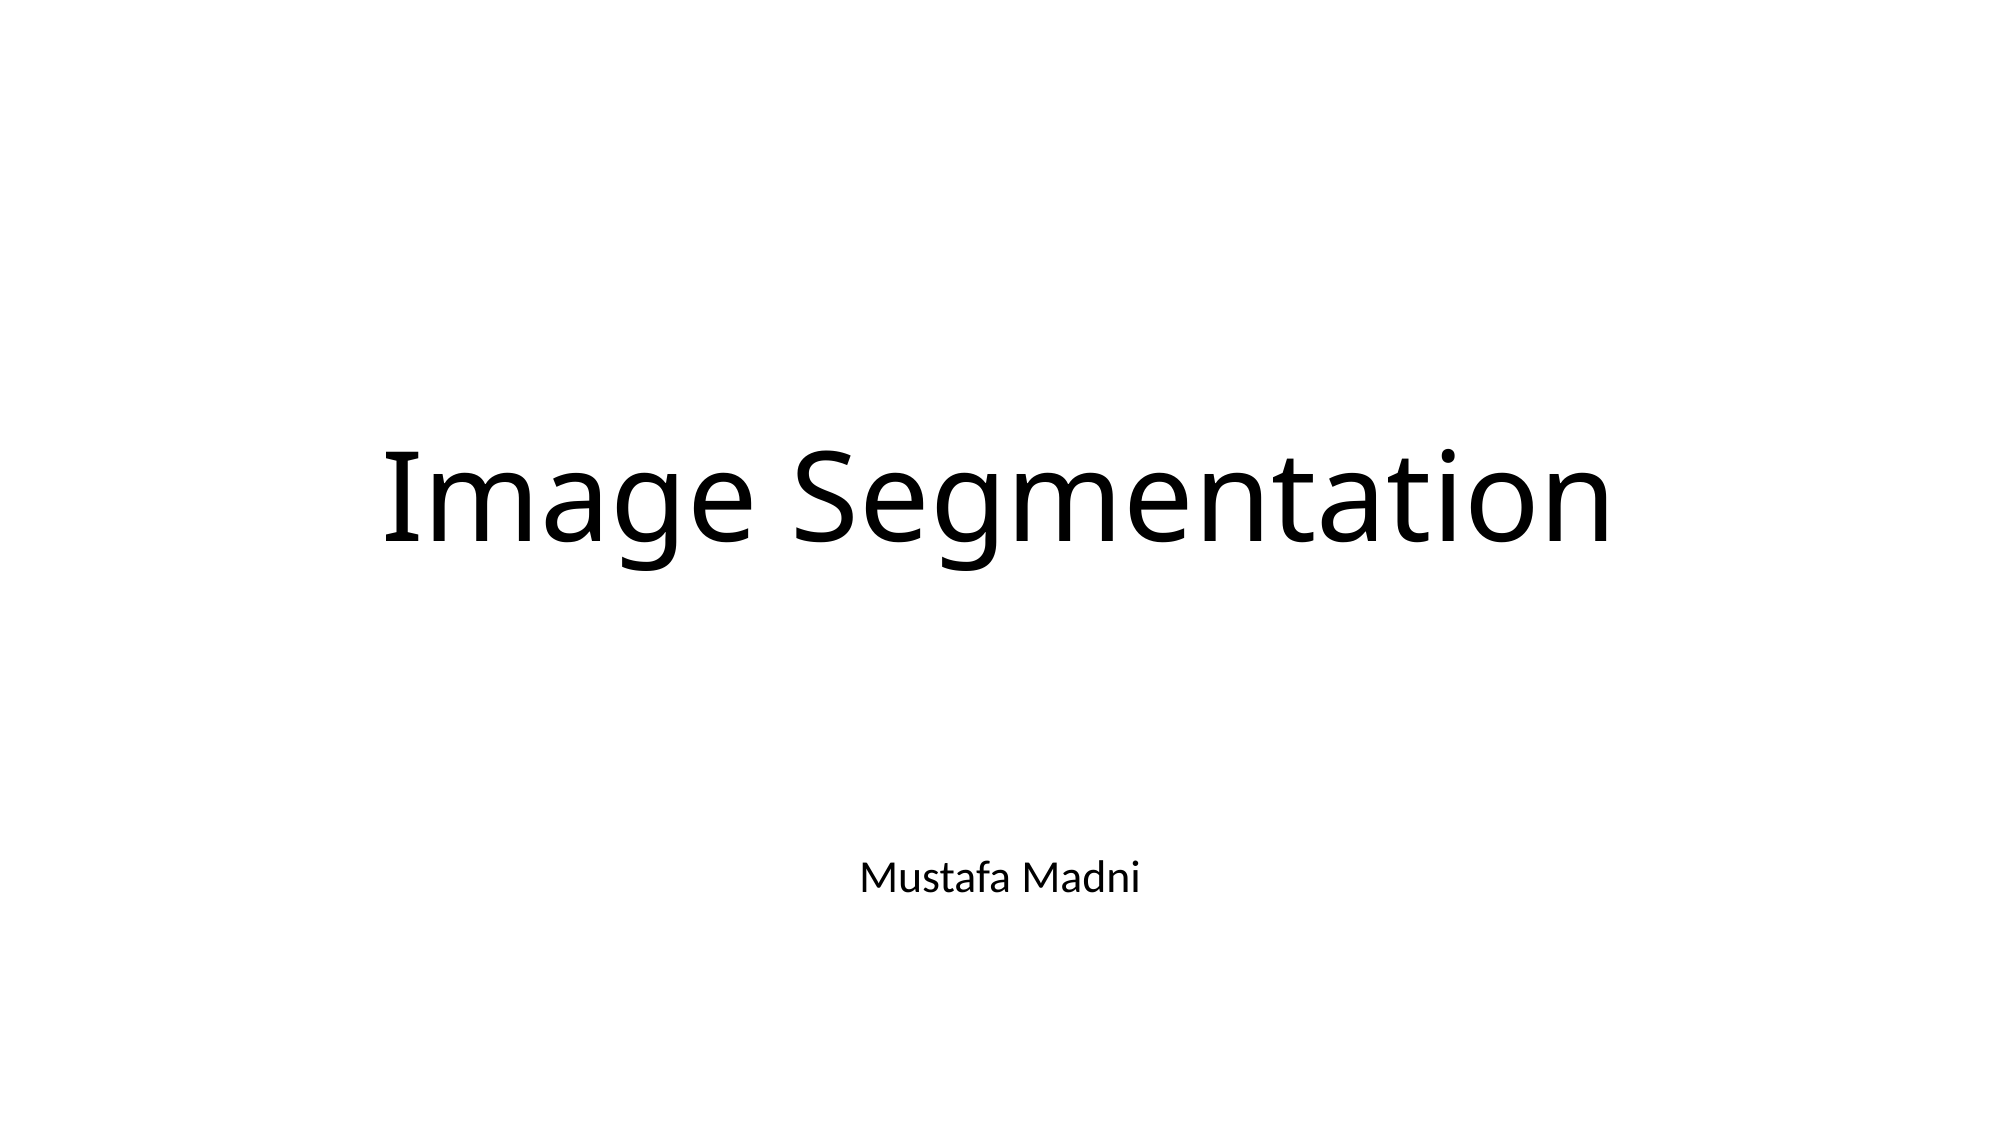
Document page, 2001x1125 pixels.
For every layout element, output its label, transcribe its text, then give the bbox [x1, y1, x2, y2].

subtitle Mustafa Madni [249, 709, 1750, 981]
title Image Segmentation [249, 184, 1750, 576]
